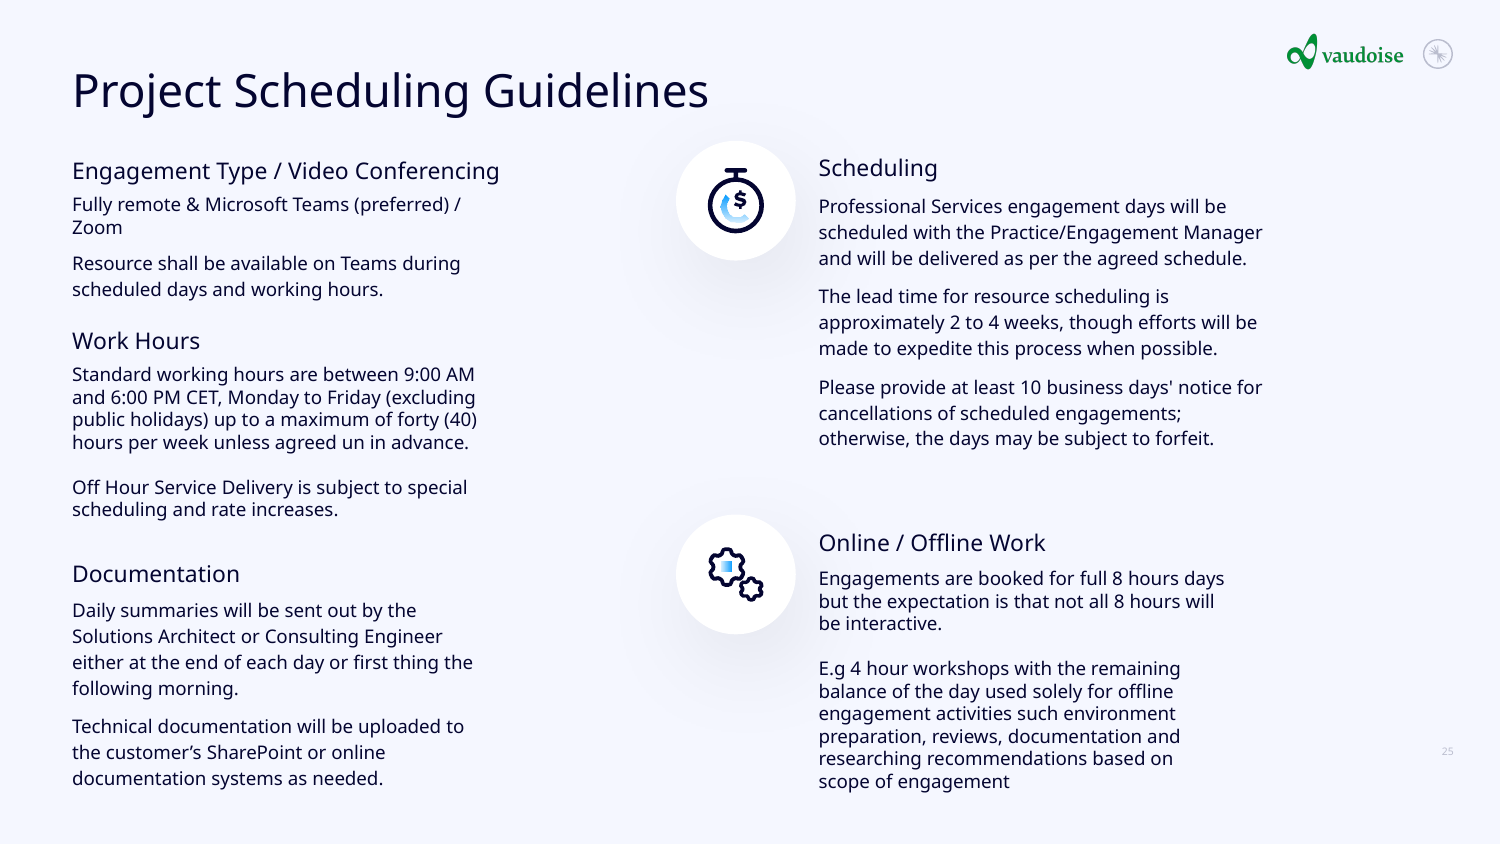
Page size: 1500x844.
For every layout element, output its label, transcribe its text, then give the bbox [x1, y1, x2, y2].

text_box Online / Offline Work [811, 525, 1162, 573]
picture [1272, 23, 1418, 80]
subtitle Work Hours [71, 327, 498, 361]
subtitle Documentation [71, 560, 498, 594]
slide_number ‹#› [1406, 732, 1454, 772]
subtitle Standard working hours are between 9:00 AM and 6:00 PM CET, Monday to Friday (excluding public holidays) up to a maximum of forty (40) hours per week unless agreed un in advance. Off Hour Service Delivery is subject to special scheduling and rate increases. [71, 362, 498, 544]
subtitle Engagement Type / Video Conferencing [71, 157, 578, 191]
title Project Scheduling Guidelines [71, 53, 1348, 124]
subtitle Fully remote & Microsoft Teams (preferred) / Zoom Resource shall be available on Teams during scheduled days and working hours. [71, 193, 498, 226]
text_box Professional Services engagement days will be scheduled with the Practice/Engagement Manager and will be delivered as per the agreed schedule. The lead time for resource scheduling is approximately 2 to 4 weeks, though efforts will be made to expedite this process when possible. Please provide at least 10 business days' notice for cancellations of scheduled engagements; otherwise, the days may be subject to forfeit. [811, 188, 1271, 344]
text_box Engagements are booked for full 8 hours days but the expectation is that not all 8 hours will be interactive. E.g 4 hour workshops with the remaining balance of the day used solely for offline engagement activities such environment preparation, reviews, documentation and researching recommendations based on scope of engagement [811, 563, 1233, 655]
text_box Scheduling [811, 149, 1162, 198]
text_box [676, 514, 796, 635]
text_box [707, 167, 765, 234]
subtitle Daily summaries will be sent out by the Solutions Architect or Consulting Engineer either at the end of each day or first thing the following morning. Technical documentation will be uploaded to the customer’s SharePoint or online documentation systems as needed. [71, 595, 498, 716]
text_box [676, 140, 796, 261]
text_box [707, 547, 765, 602]
